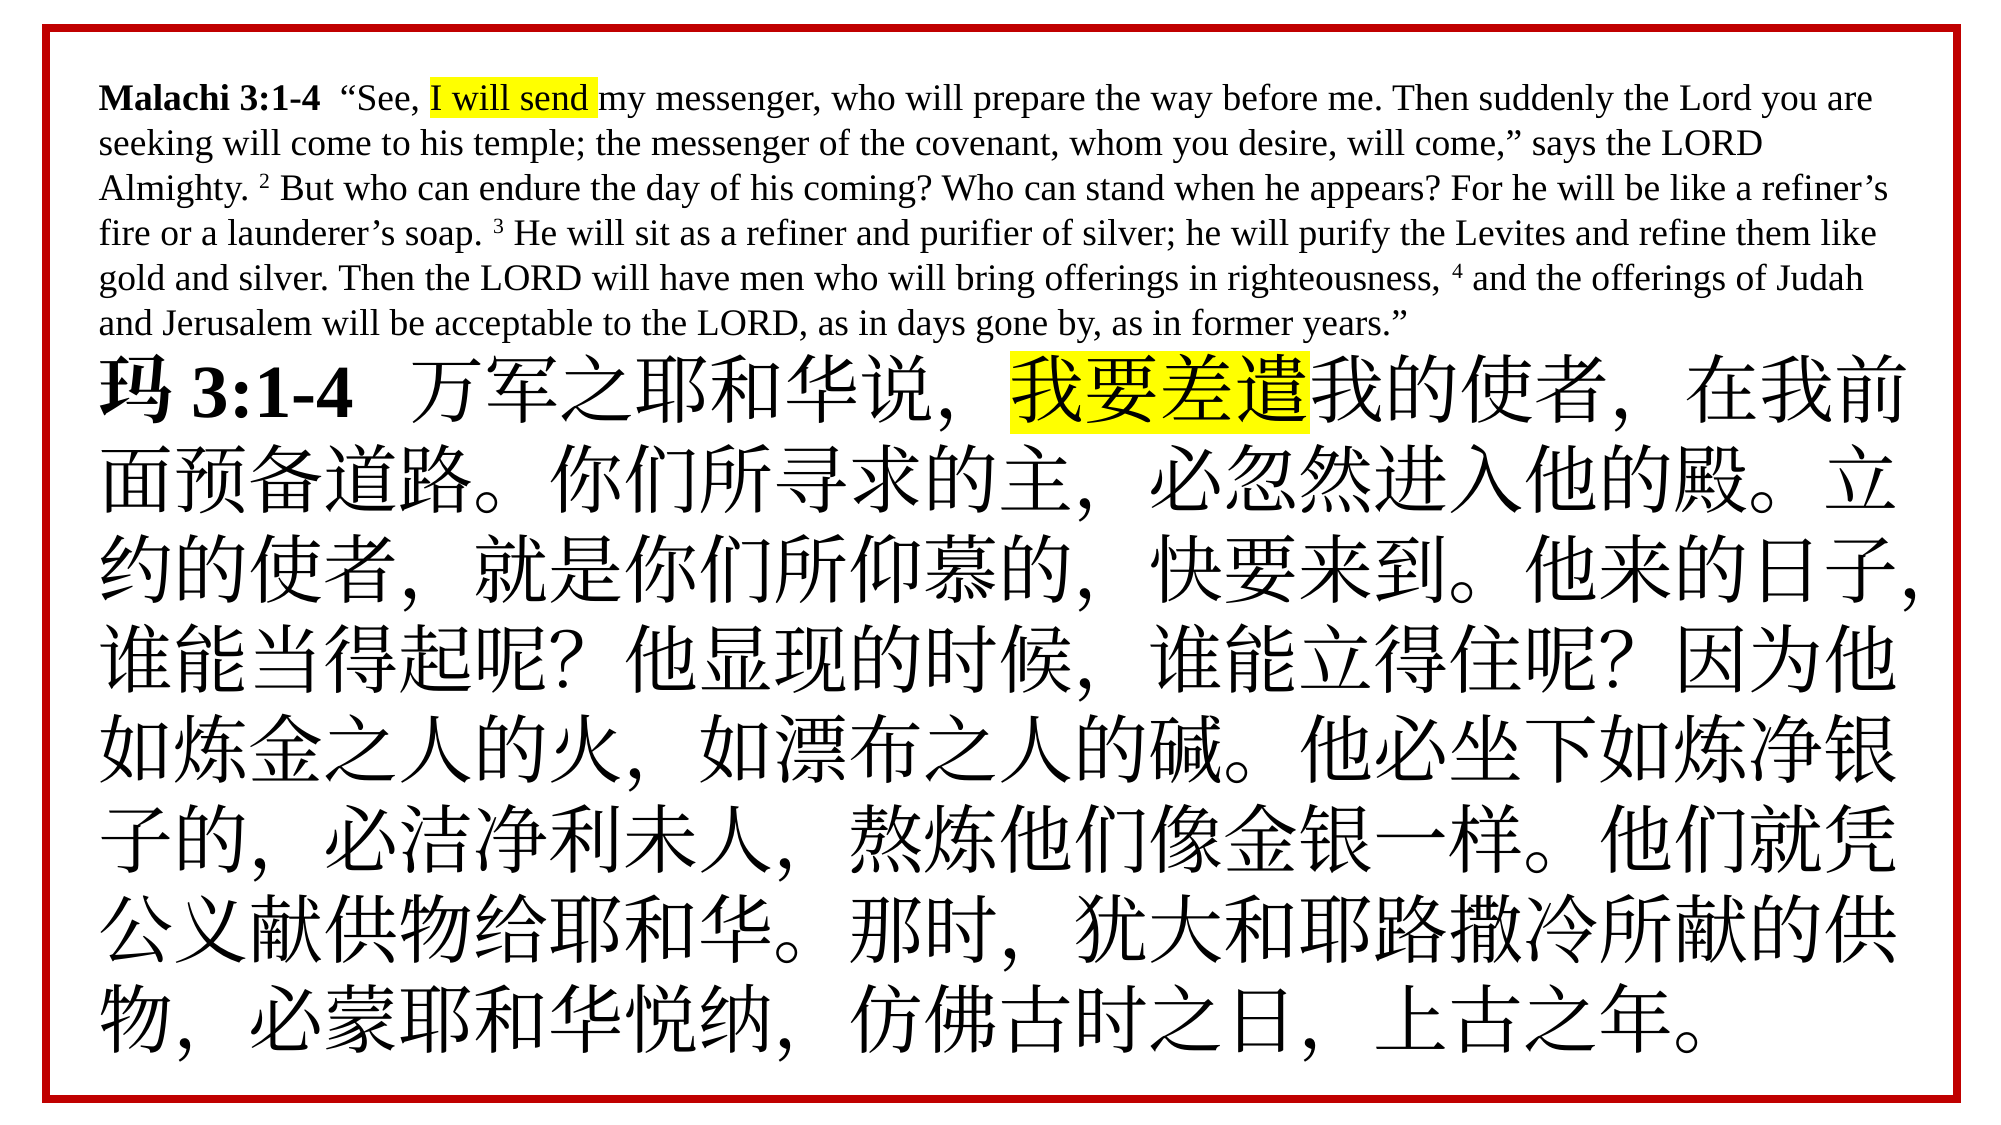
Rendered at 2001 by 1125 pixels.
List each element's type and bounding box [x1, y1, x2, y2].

text_box [45, 27, 1958, 1100]
